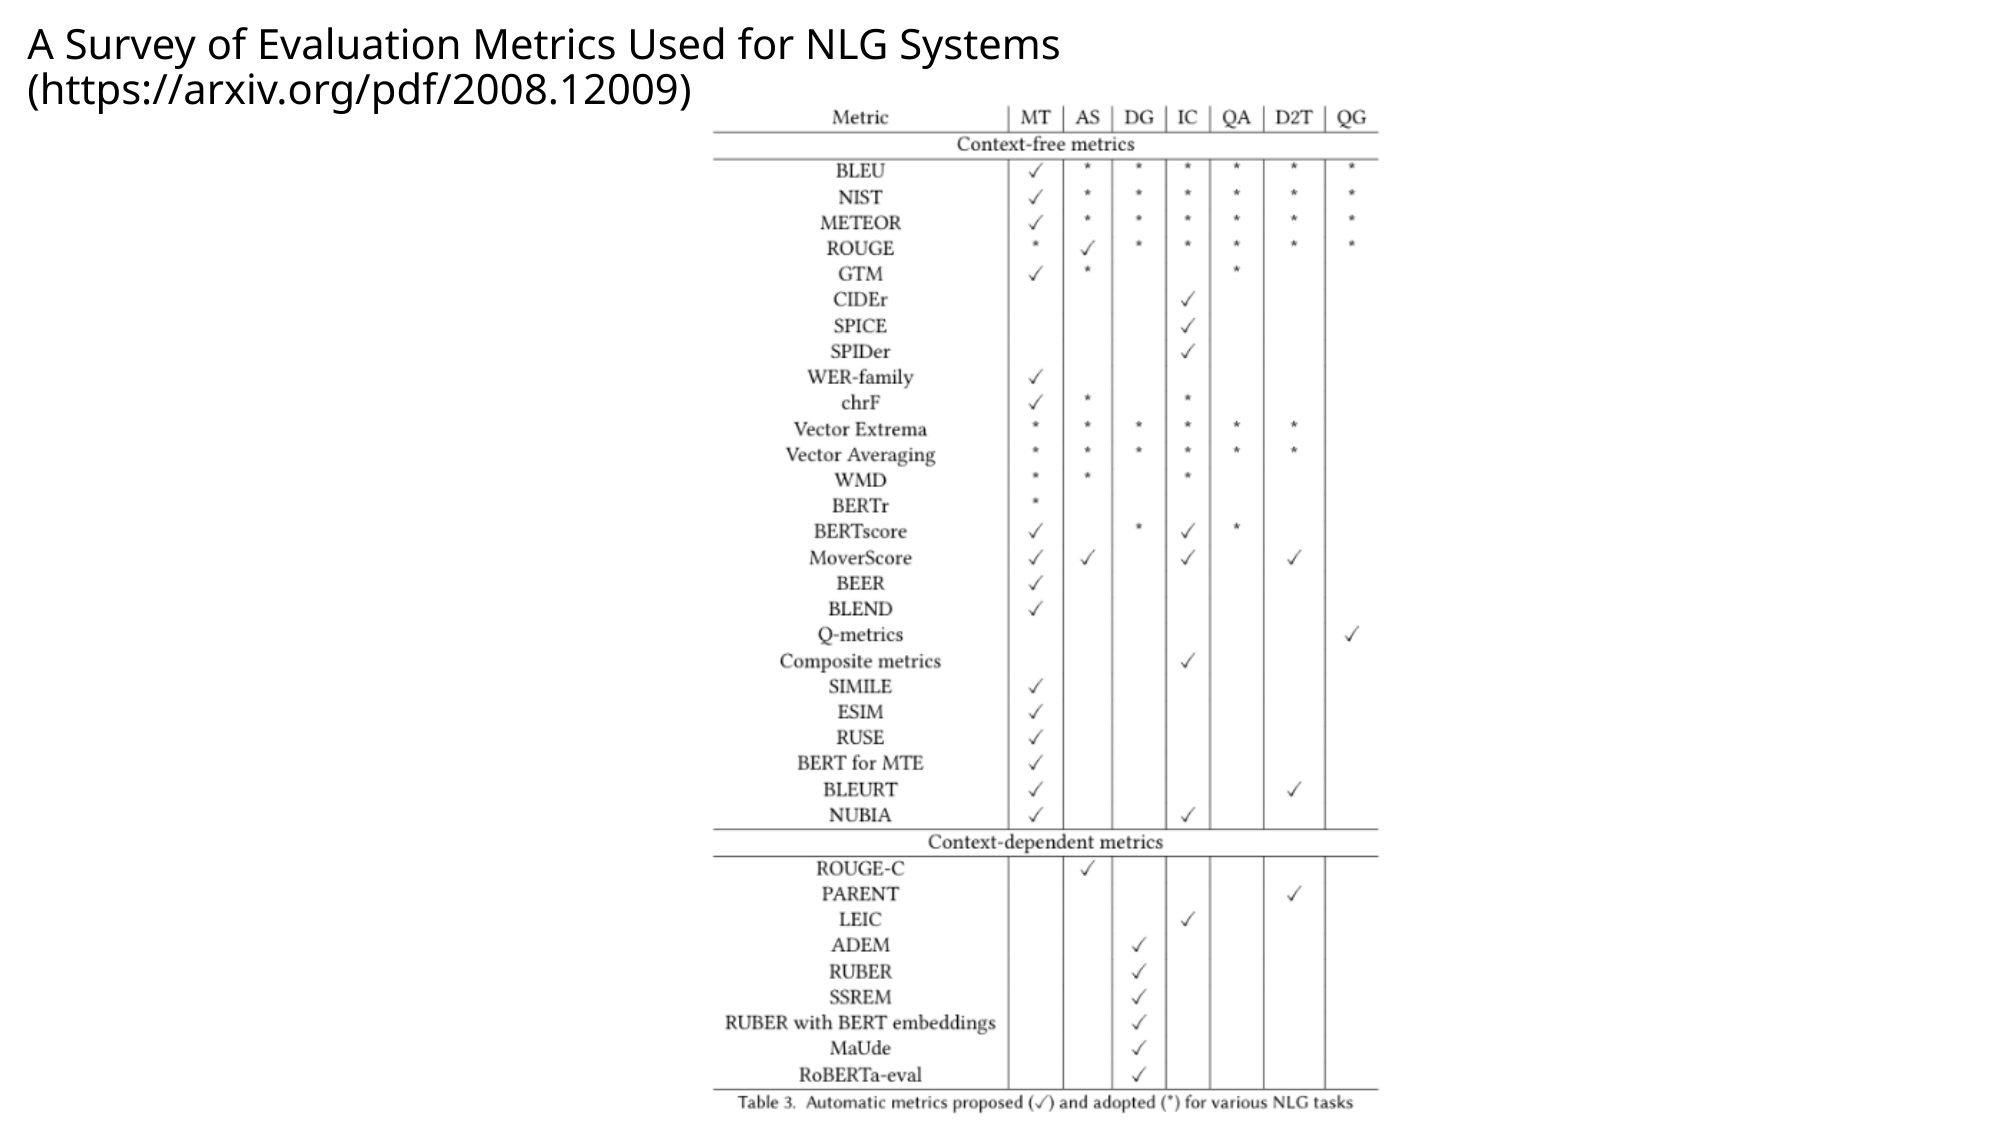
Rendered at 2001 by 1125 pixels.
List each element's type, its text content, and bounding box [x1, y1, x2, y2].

text_box A Survey of Evaluation Metrics Used for NLG Systems (https://arxiv.org/pdf/2008.12009) [12, 15, 1738, 234]
picture [476, 208, 1628, 1125]
